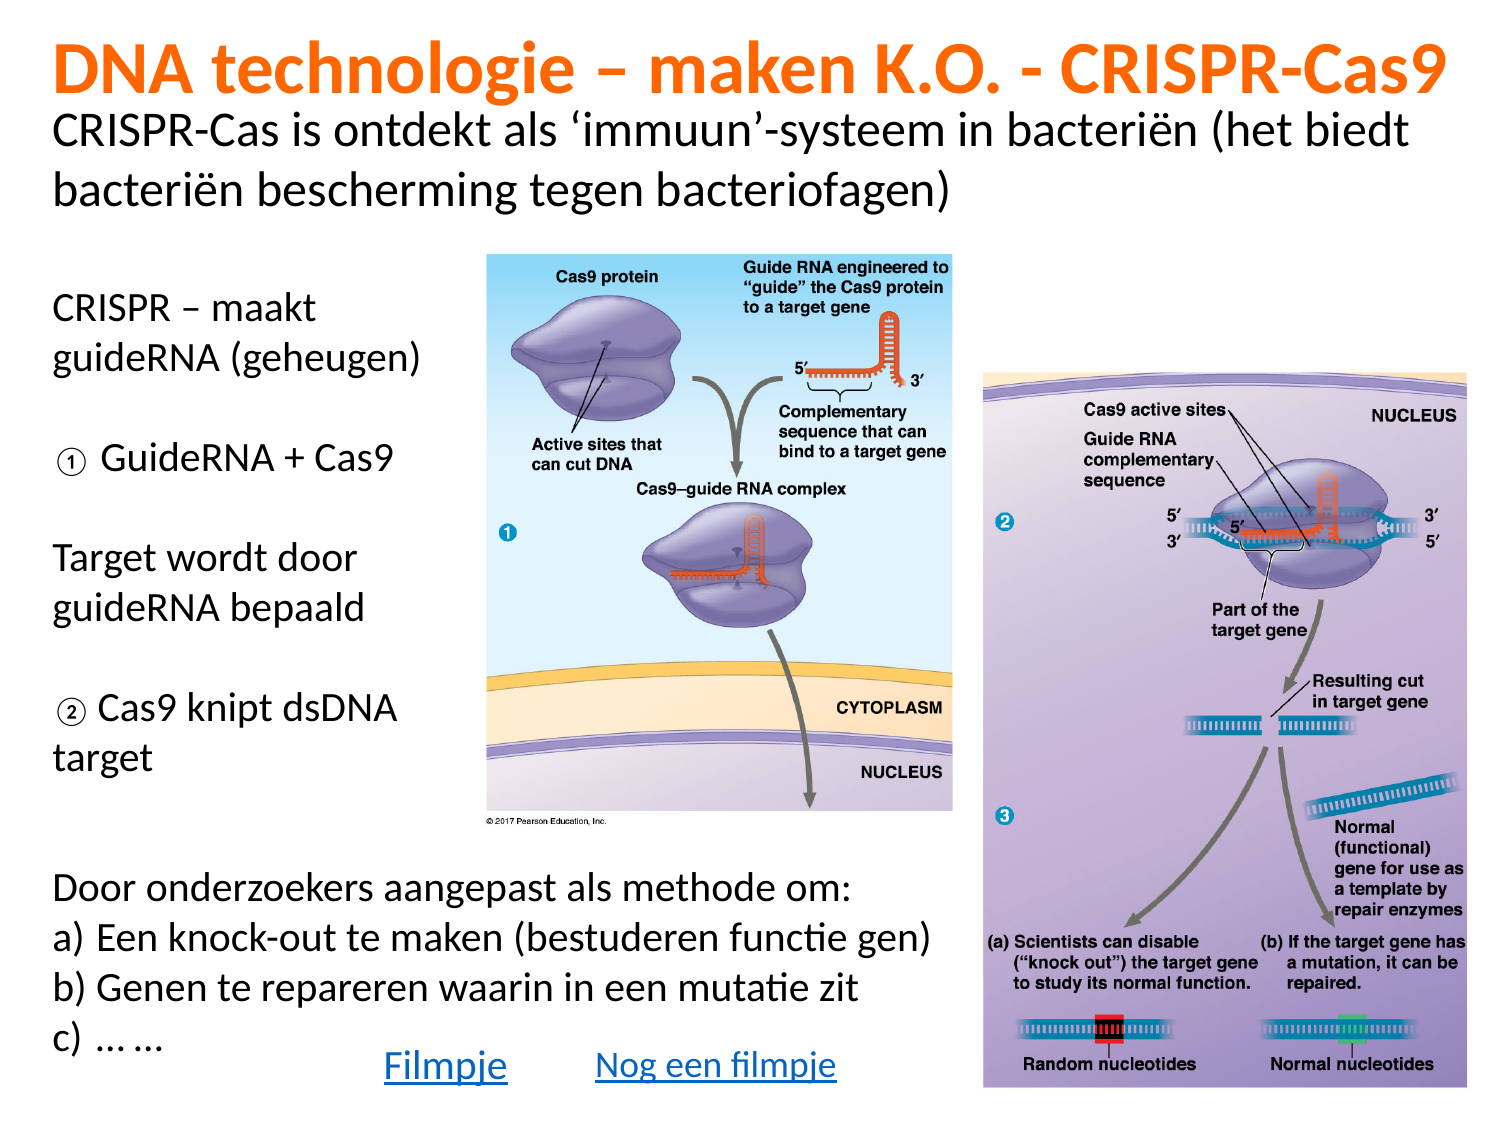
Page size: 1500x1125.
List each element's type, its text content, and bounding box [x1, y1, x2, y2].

text_box DNA technologie – maken K.O. - CRISPR-Cas9 [37, 21, 1471, 89]
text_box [37, 253, 1471, 1109]
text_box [37, 852, 955, 1096]
text_box CRISPR-Cas is ontdekt als ‘immuun’-systeem in bacteriën (het biedt bacteriën bescherming tegen bacteriofagen) [37, 89, 1500, 225]
